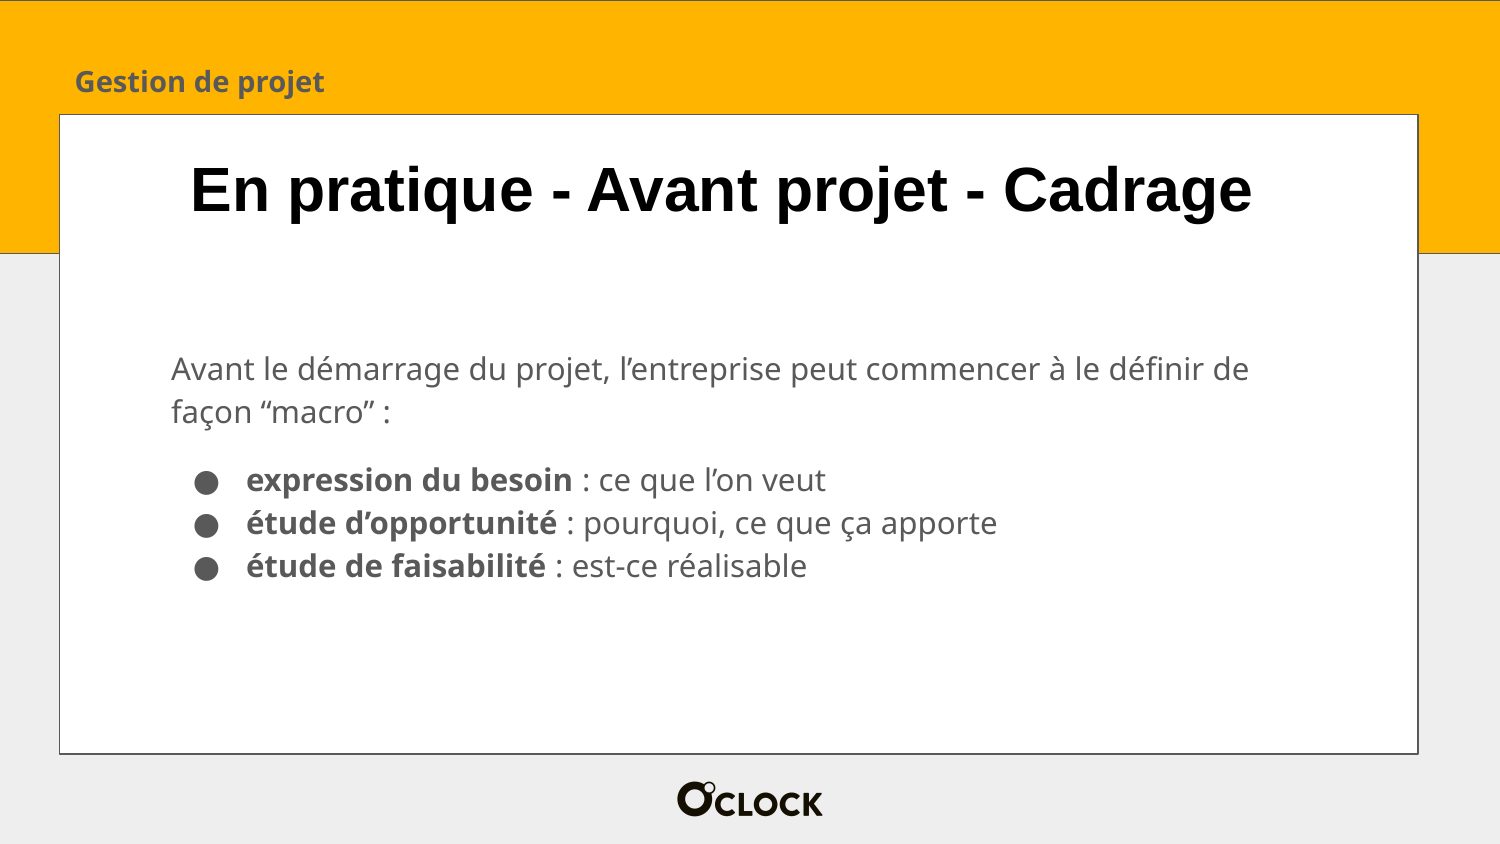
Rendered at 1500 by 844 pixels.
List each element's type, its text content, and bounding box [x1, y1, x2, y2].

text_box En pratique - Avant projet - Cadrage [123, 134, 1322, 240]
picture [670, 754, 830, 844]
text_box Gestion de projet [59, 48, 509, 114]
text_box [0, 0, 1500, 254]
text_box [59, 114, 1418, 755]
text_box Avant le démarrage du projet, l’entreprise peut commencer à le définir de façon “macro” : expression du besoin : ce que l’on veut étude d’opportunité : pourquoi, ce que ça apporte étude de faisabilité : est-ce réalisable [156, 328, 1322, 638]
